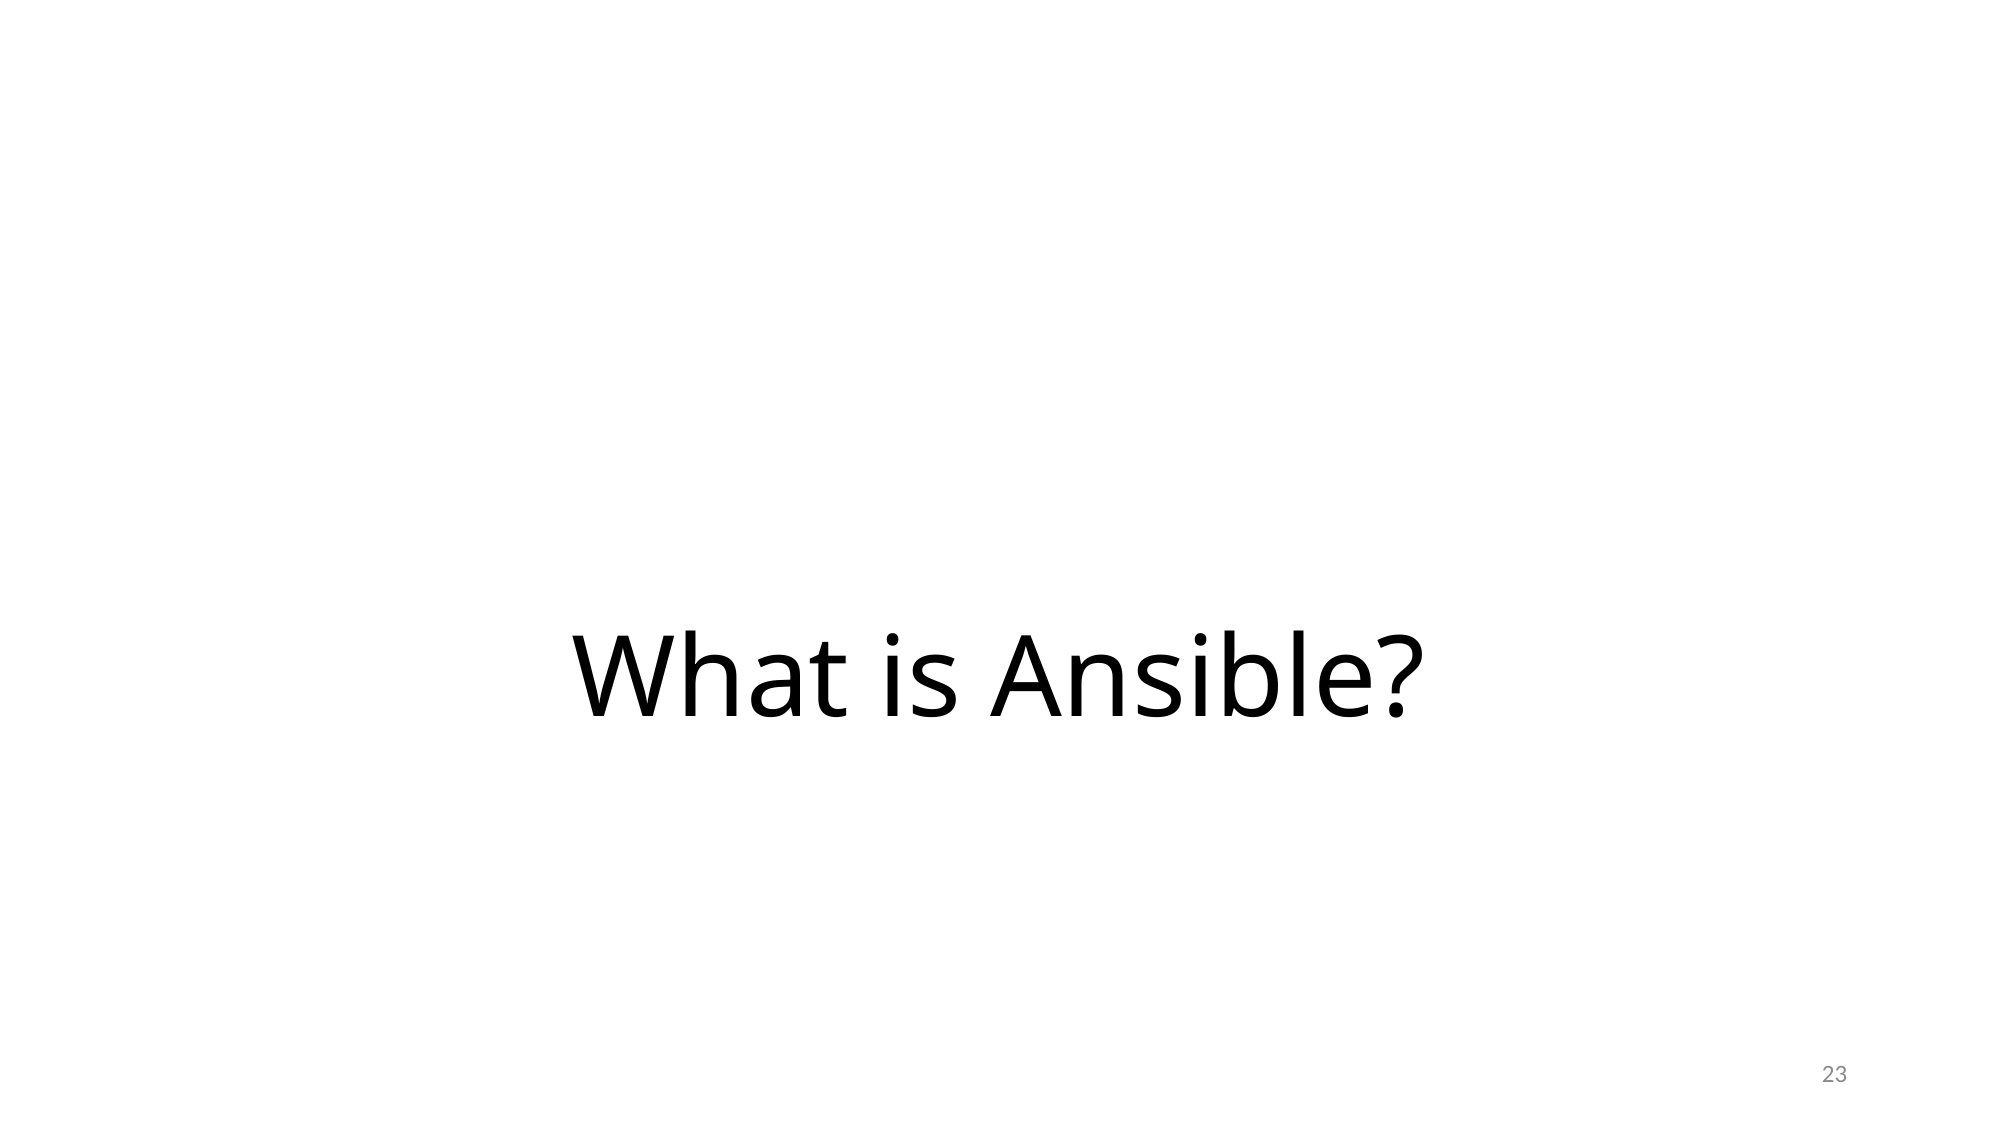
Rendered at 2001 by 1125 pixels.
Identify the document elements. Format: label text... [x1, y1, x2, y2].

title What is Ansible? [136, 280, 1862, 749]
slide_number 23 [1412, 1042, 1863, 1103]
